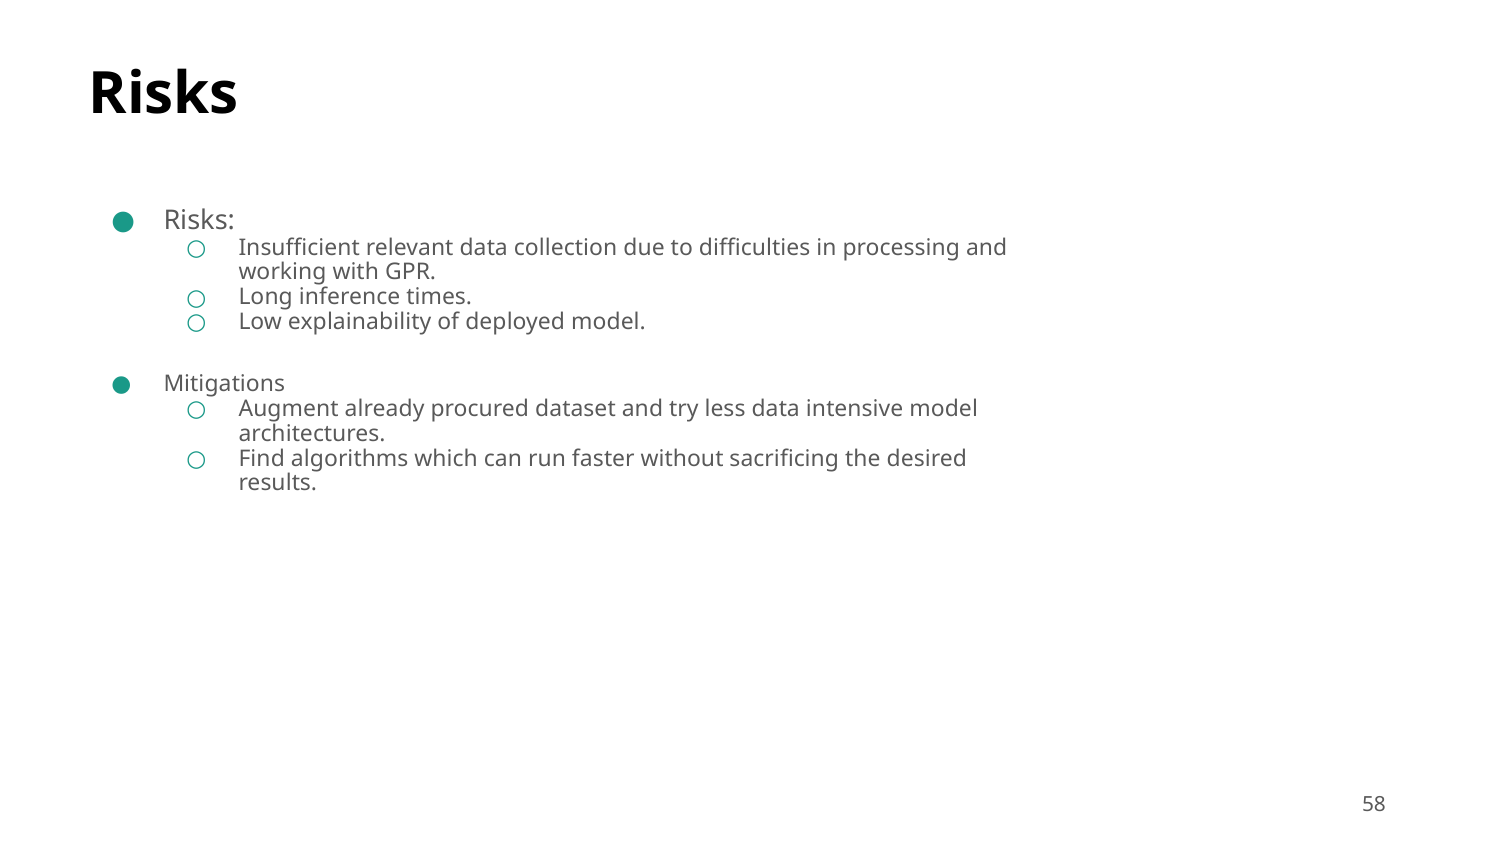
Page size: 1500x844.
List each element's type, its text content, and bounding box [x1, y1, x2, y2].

slide_number ‹#› [1059, 782, 1397, 827]
title Risks [77, 33, 1420, 156]
list Risks: Insufficient relevant data collection due to difficulties in processing and working with GPR. Long inference times. Low explainability of deployed model. Mitigations Augment already procured dataset and try less data intensive model architectures. Find algorithms which can run faster without sacrificing the desired results. [77, 168, 1048, 570]
